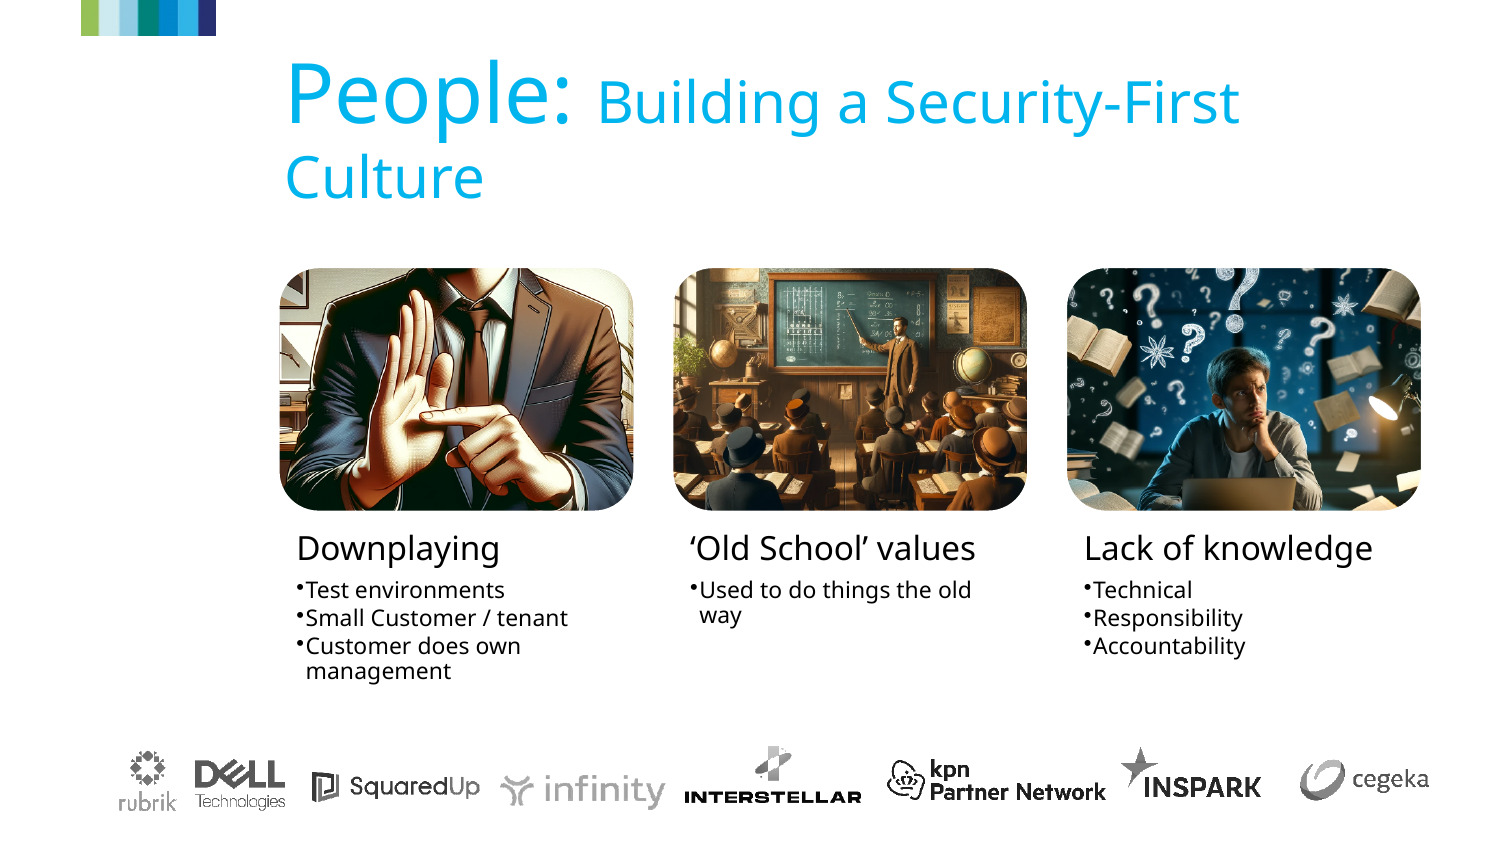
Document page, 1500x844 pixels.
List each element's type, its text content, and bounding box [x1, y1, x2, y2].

picture [102, 723, 861, 844]
picture [1291, 752, 1443, 807]
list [276, 198, 1424, 714]
picture [81, 0, 158, 36]
picture [887, 759, 1106, 800]
title People: Building a Security-First Culture [276, 32, 1424, 198]
picture [1120, 747, 1261, 797]
picture [179, 0, 216, 36]
